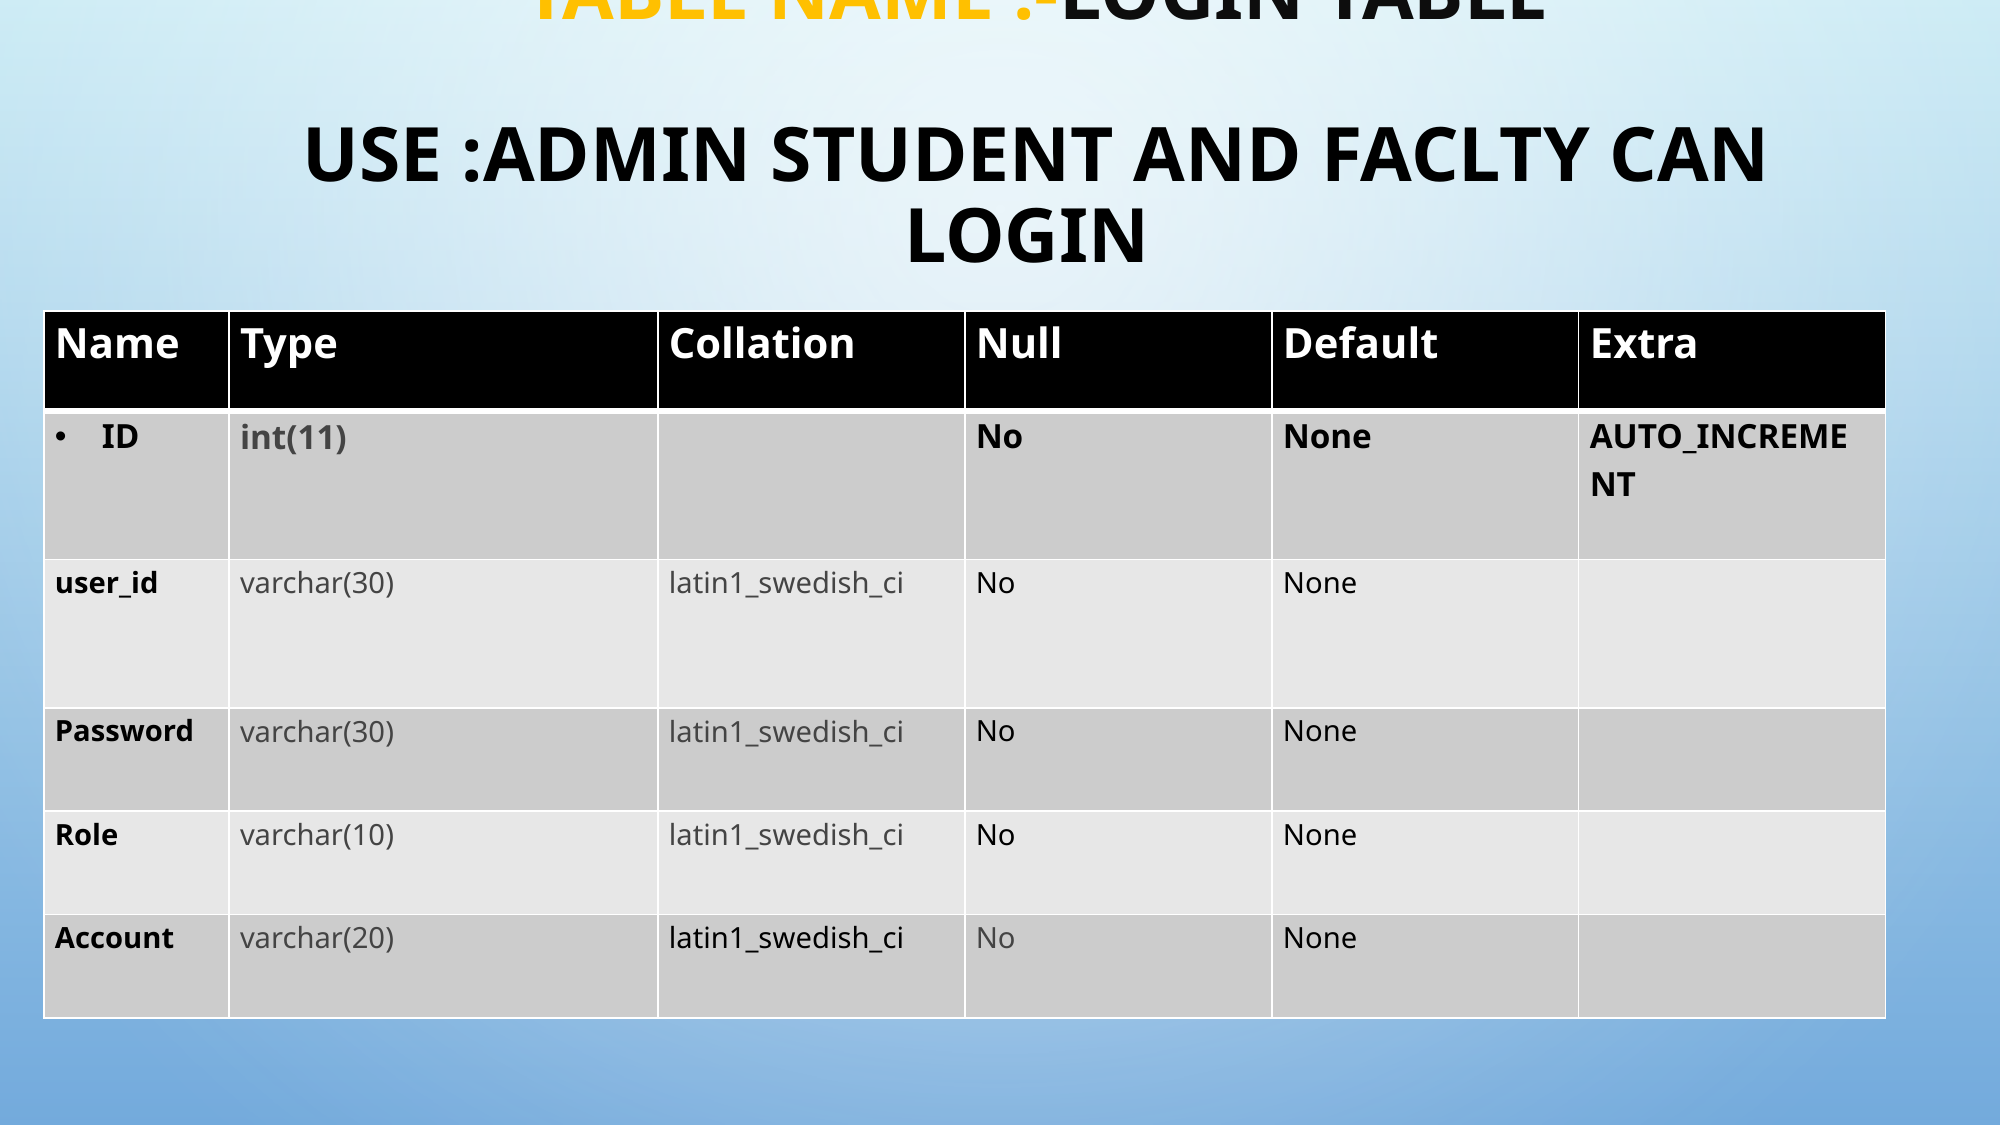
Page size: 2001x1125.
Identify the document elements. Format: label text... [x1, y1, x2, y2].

table_cell [1579, 915, 1885, 1017]
table_header Name [45, 312, 228, 408]
table_cell No [966, 709, 1271, 810]
table_cell latin1_swedish_ci [659, 709, 964, 810]
table_cell No [966, 414, 1271, 559]
table_header Default [1273, 312, 1578, 408]
table_cell latin1_swedish_ci [659, 915, 964, 1017]
table_cell None [1273, 560, 1578, 707]
table_cell latin1_swedish_ci [659, 812, 964, 914]
table_header Extra [1579, 312, 1885, 408]
table_cell varchar(20) [230, 915, 657, 1017]
table_cell Role [45, 812, 228, 914]
title Table Name :-Login Table Use :Admin Student And faclty Can Login [174, 93, 1900, 311]
table_header Collation [659, 312, 964, 408]
table_cell No [966, 915, 1271, 1017]
table_cell varchar(10) [230, 812, 657, 914]
table_cell varchar(30) [230, 709, 657, 810]
table_cell ID [45, 414, 228, 559]
table_cell No [966, 812, 1271, 914]
table_cell Account [45, 915, 228, 1017]
table_cell varchar(30) [230, 560, 657, 707]
table_cell None [1273, 414, 1578, 559]
table_cell int(11) [230, 414, 657, 559]
table_cell AUTO_INCREMENT [1579, 414, 1885, 559]
table_cell None [1273, 709, 1578, 810]
table_header Default [0, 0, 2000, 395]
table_cell latin1_swedish_ci [659, 560, 964, 707]
table_header Null [966, 312, 1271, 408]
table_header Type [230, 312, 657, 408]
table_cell [1579, 560, 1885, 707]
table_cell user_id [45, 560, 228, 707]
table_cell None [1273, 812, 1578, 914]
table_cell [1579, 812, 1885, 914]
table_cell [659, 414, 964, 559]
table_cell None [1273, 915, 1578, 1017]
table_cell [1579, 709, 1885, 810]
table_cell Password [45, 709, 228, 810]
table_cell No [966, 560, 1271, 707]
